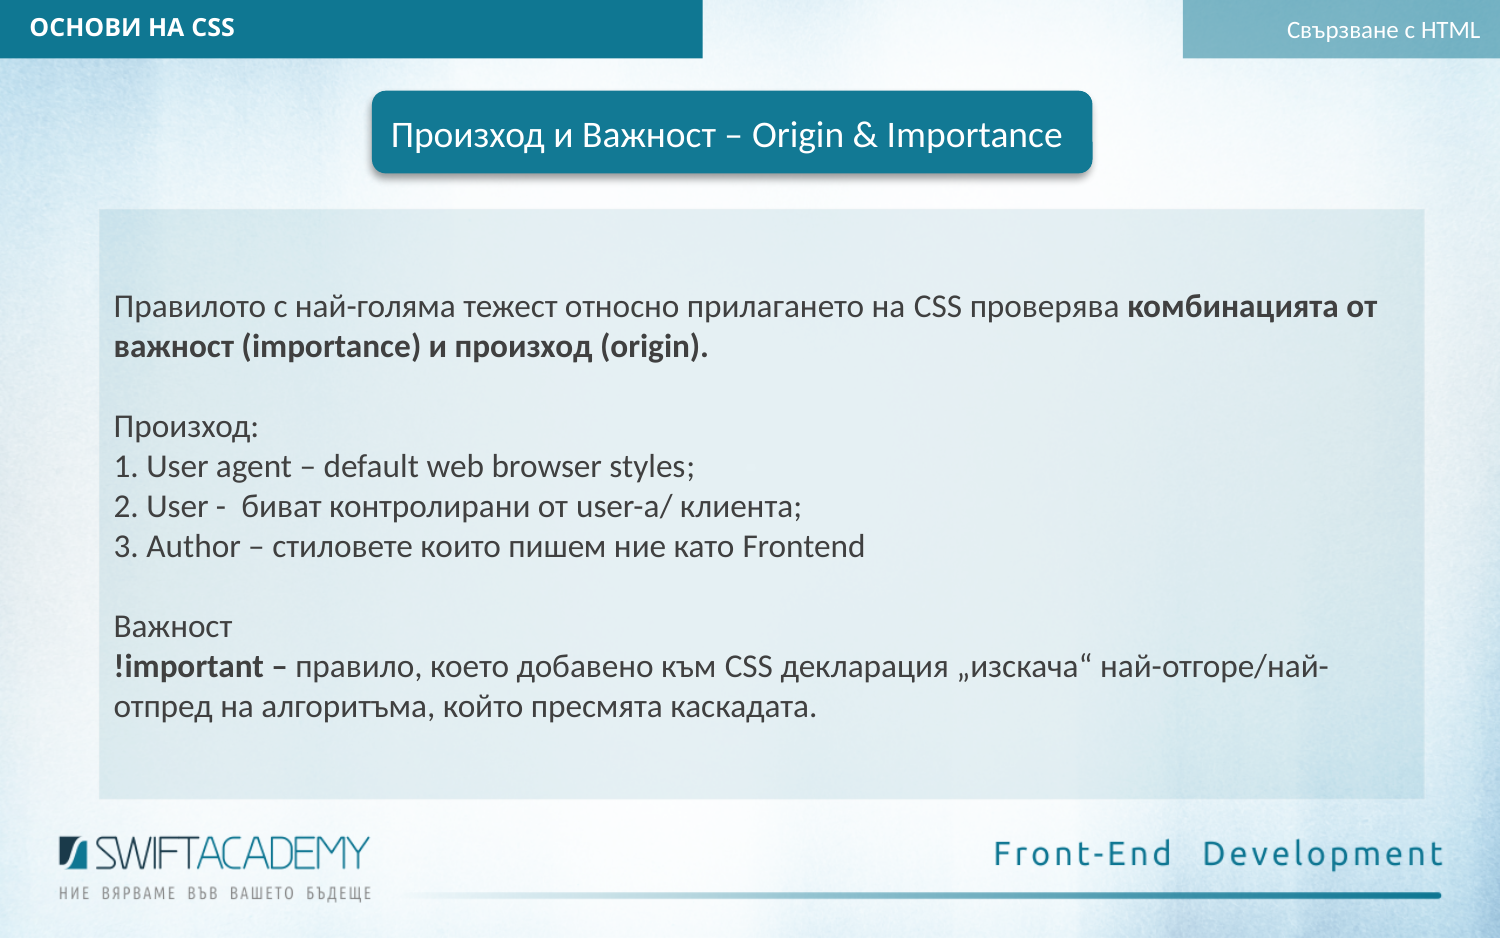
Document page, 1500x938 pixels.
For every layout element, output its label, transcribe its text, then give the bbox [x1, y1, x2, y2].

text_box Свързване с HTML [1271, 6, 1496, 52]
text_box [0, 0, 704, 59]
text_box ОСНОВИ НА CSS [14, 4, 691, 49]
text_box Произход и Важност – Origin & Importance [370, 89, 1094, 175]
text_box Правилото с най-голяма тежест относно прилагането на CSS проверява комбинацията от важност (importance) и произход (origin). Произход: 1. User agent – default web browser styles; 2. User - биват контролирани от user-a/ клиента; 3. Author – стиловете които пишем ние като Frontend Важност !important – правило, което добавено към CSS декларация „изскача“ най-отгоре/най-отпред на алгоритъма, който пресмята каскадата. [98, 208, 1426, 800]
text_box [1182, 0, 1500, 59]
picture [0, 0, 1500, 938]
